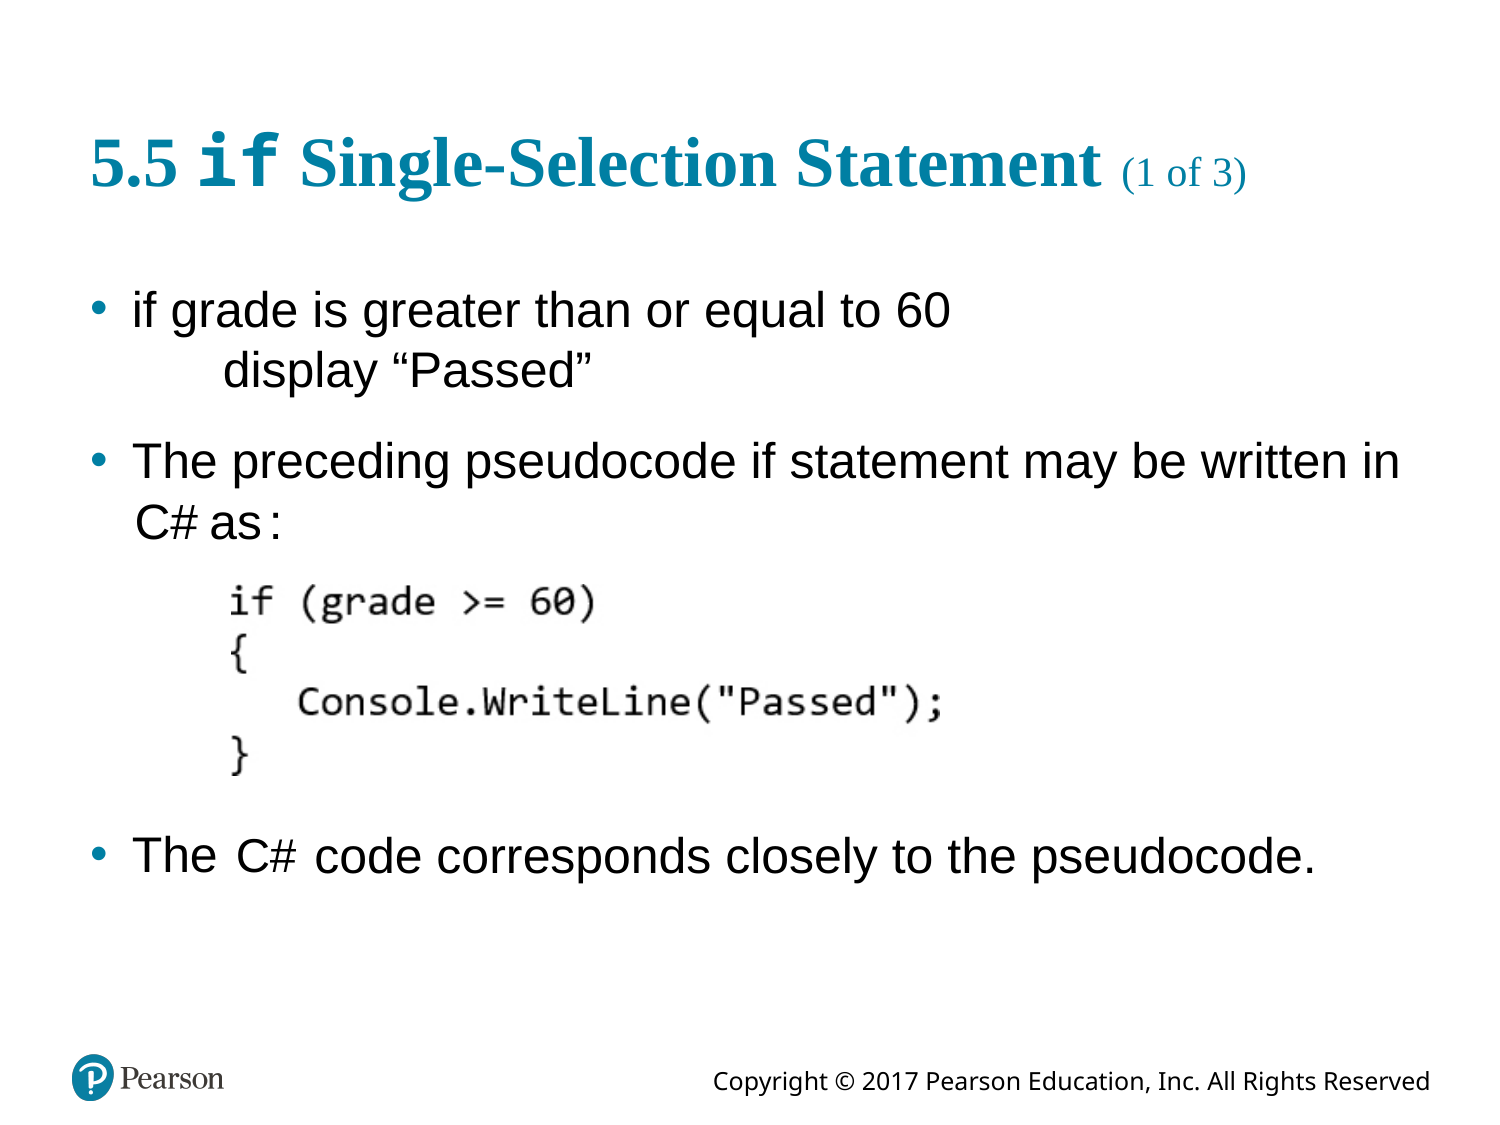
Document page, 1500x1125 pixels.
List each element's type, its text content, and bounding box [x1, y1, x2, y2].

picture [72, 1054, 88, 1070]
list code corresponds closely to the pseudocode. [299, 808, 1337, 884]
picture [98, 1054, 224, 1101]
list The [75, 807, 258, 900]
title 5.5 if Single-Selection Statement (1 of 3) [75, 35, 1425, 216]
list if grade is greater than or equal to 60 display “Passed” The preceding pseudocode if statement may be written in [75, 262, 1425, 546]
picture [231, 583, 940, 776]
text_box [229, 829, 306, 886]
picture [80, 1063, 106, 1088]
picture [72, 1087, 83, 1101]
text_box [128, 493, 291, 553]
